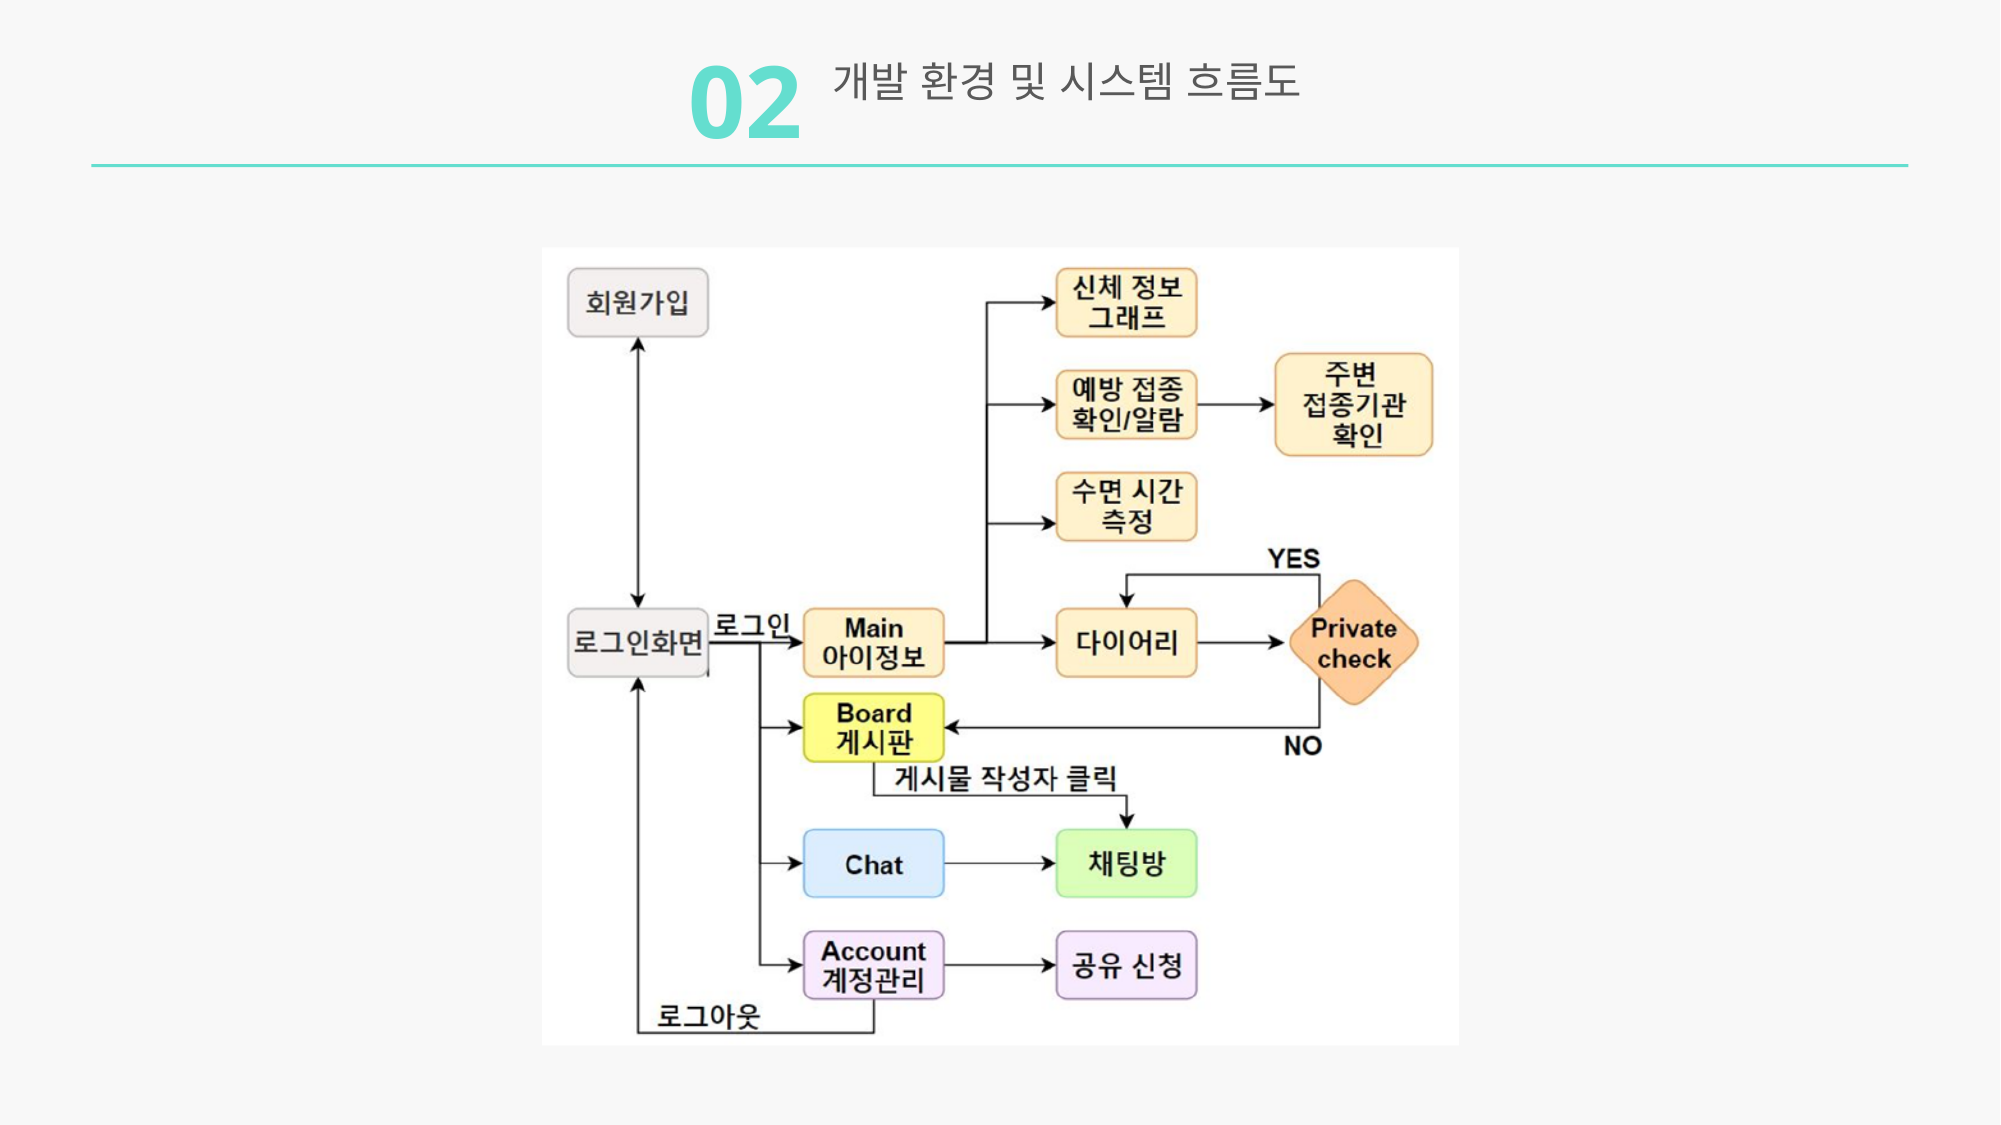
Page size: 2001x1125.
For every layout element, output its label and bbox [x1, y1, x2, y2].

text_box [1342, 163, 1909, 168]
text_box [542, 246, 1459, 1047]
text_box [90, 163, 673, 168]
text_box [673, 30, 1342, 168]
